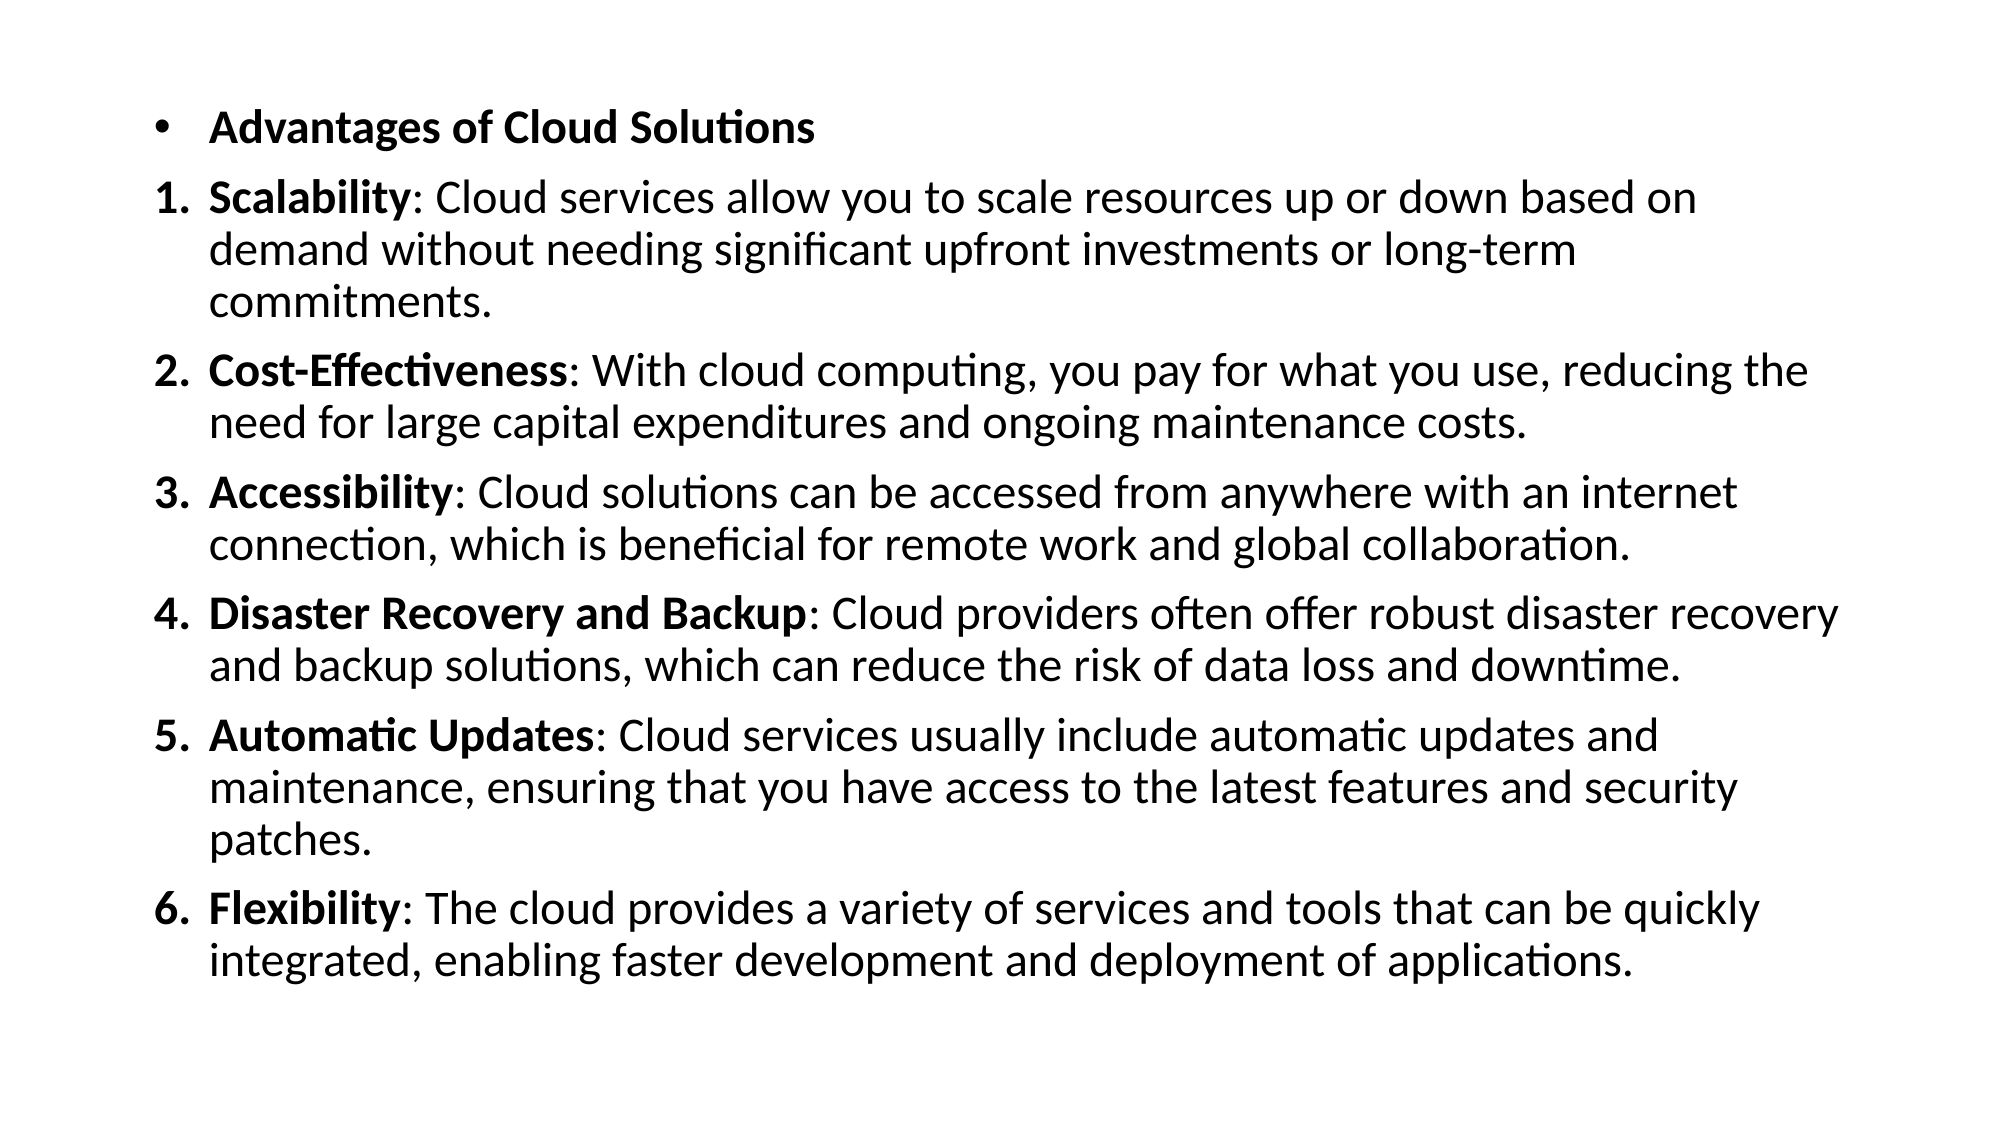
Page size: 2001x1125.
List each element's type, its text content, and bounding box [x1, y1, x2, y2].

list Advantages of Cloud Solutions Scalability: Cloud services allow you to scale resources up or down based on demand without needing significant upfront investments or long-term commitments. Cost-Effectiveness: With cloud computing, you pay for what you use, reducing the need for large capital expenditures and ongoing maintenance costs. Accessibility: Cloud solutions can be accessed from anywhere with an internet connection, which is beneficial for remote work and global collaboration. Disaster Recovery and Backup: Cloud providers often offer robust disaster recovery and backup solutions, which can reduce the risk of data loss and downtime. Automatic Updates: Cloud services usually include automatic updates and maintenance, ensuring that you have access to the latest features and security patches. Flexibility: The cloud provides a variety of services and tools that can be quickly integrated, enabling faster development and deployment of applications. [120, 94, 1863, 1014]
